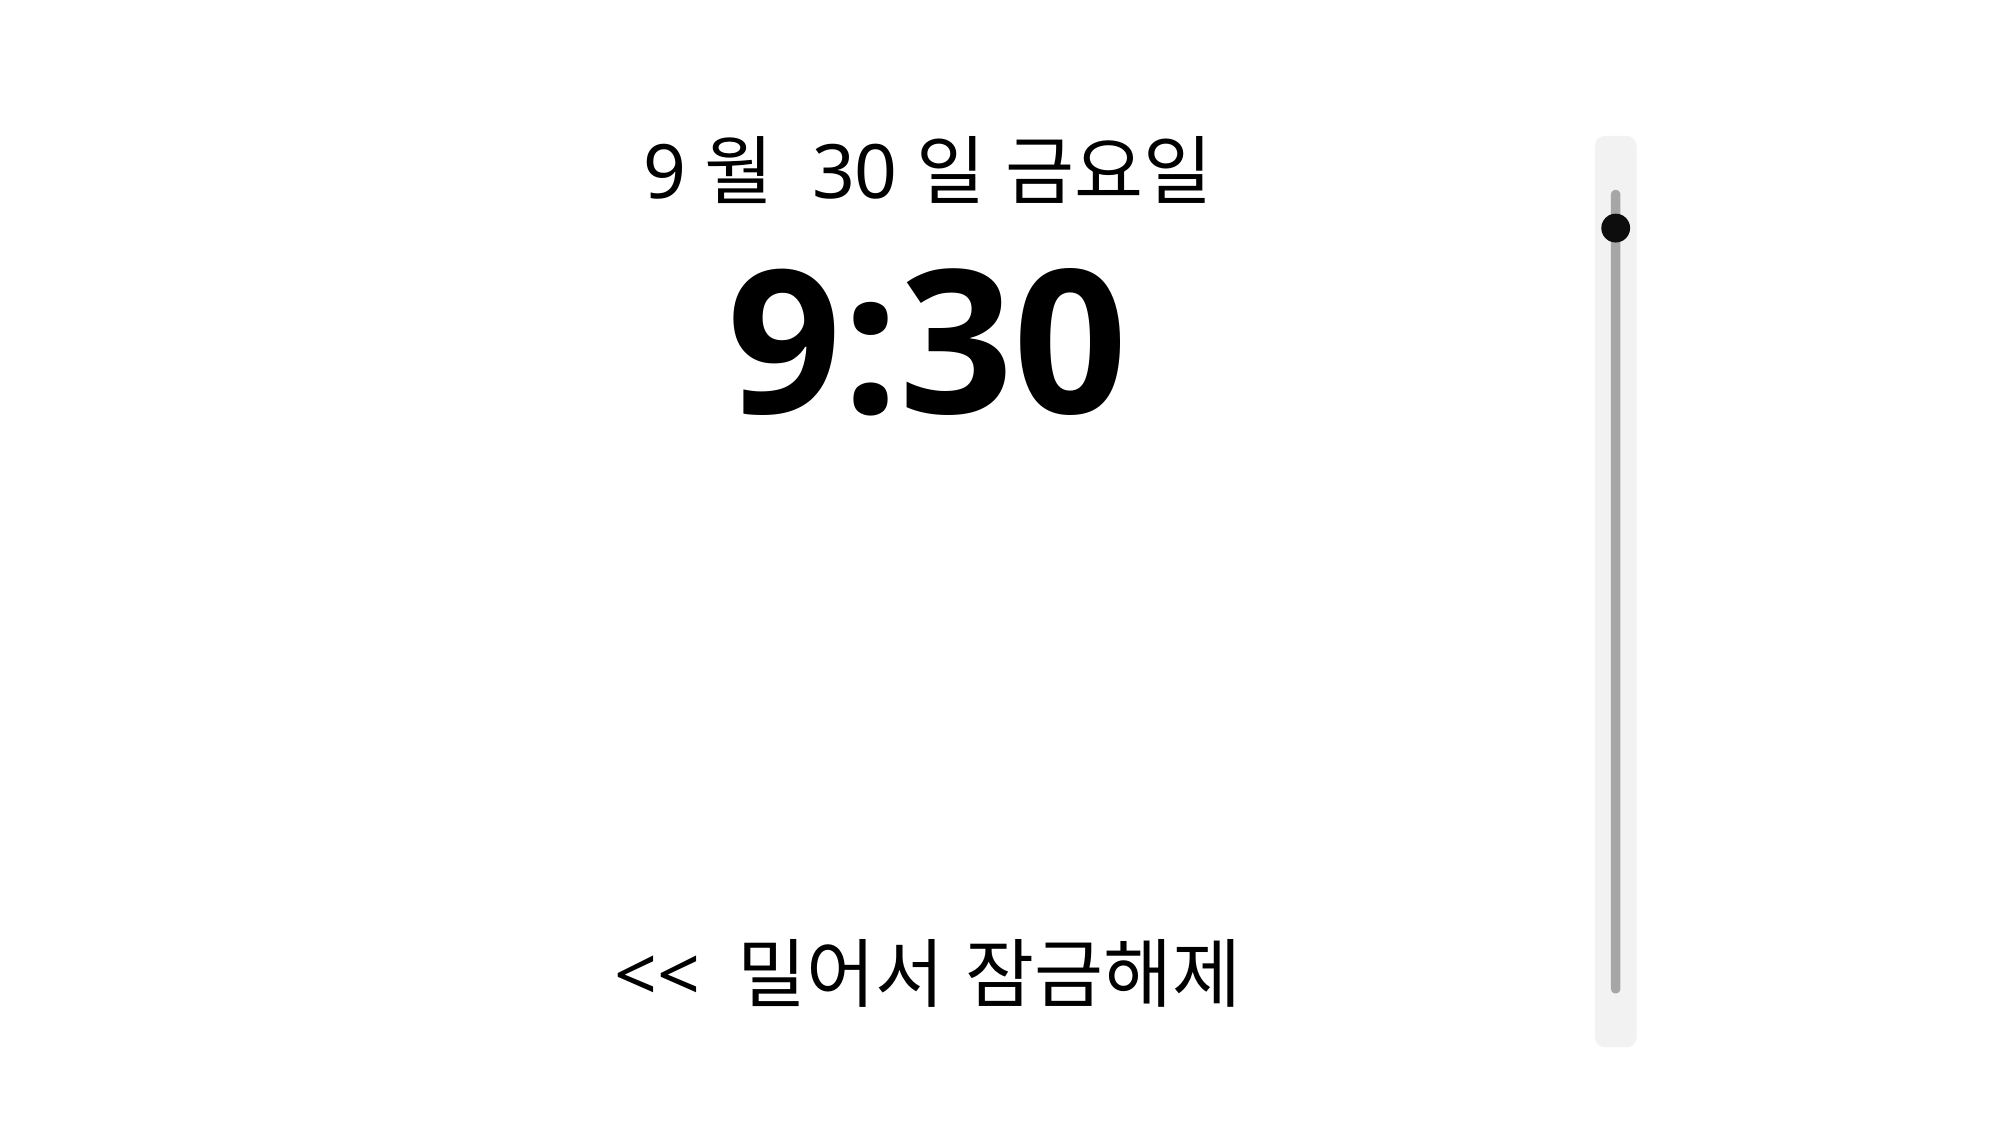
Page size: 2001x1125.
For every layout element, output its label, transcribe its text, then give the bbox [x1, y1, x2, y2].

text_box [1594, 135, 1637, 1048]
text_box 9월 30일 금요일 9:30 [387, 116, 1469, 462]
text_box << 밀어서 잠금해제 [387, 918, 1469, 1024]
